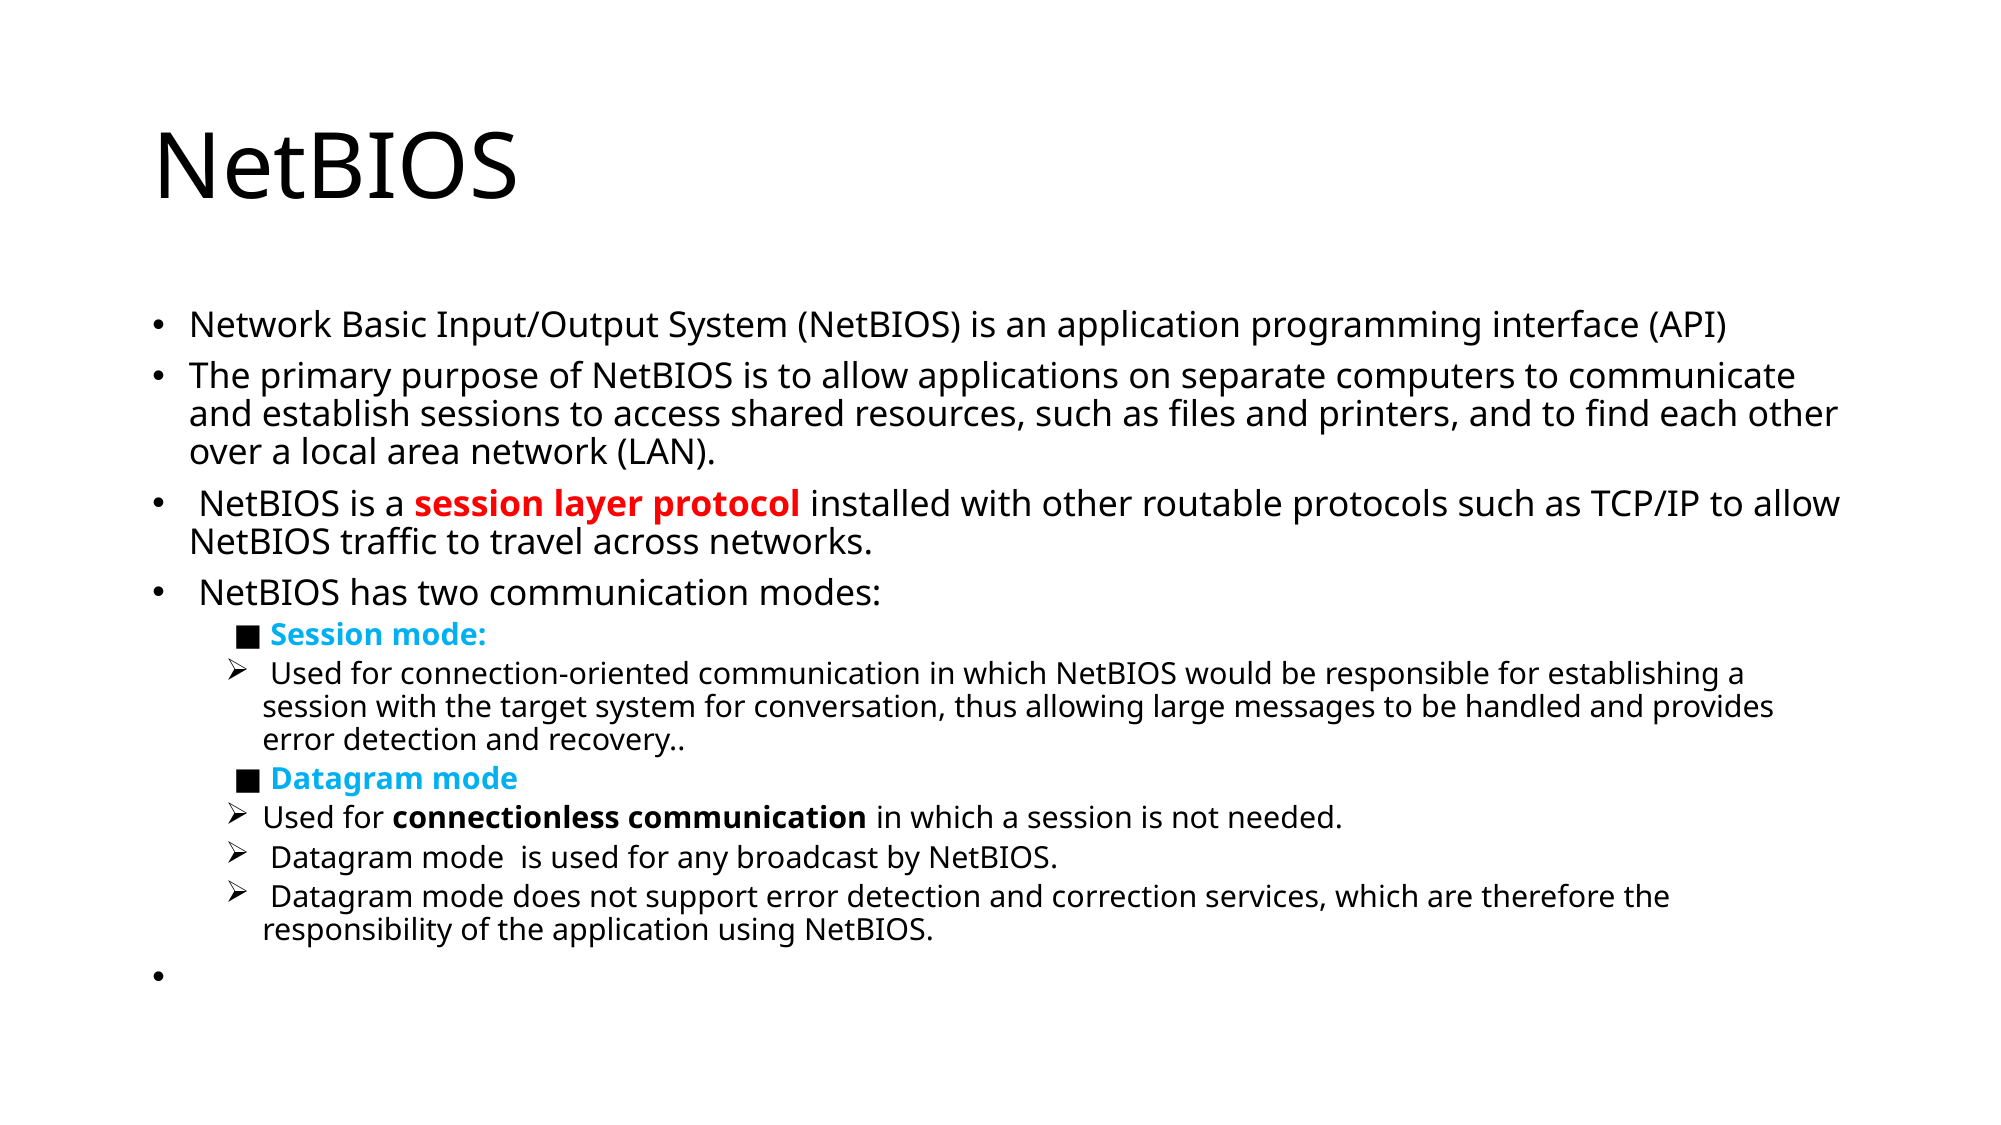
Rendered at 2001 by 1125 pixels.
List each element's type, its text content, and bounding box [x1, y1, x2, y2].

title NetBIOS [137, 59, 1863, 278]
list Network Basic Input/Output System (NetBIOS) is an application programming interface (API) The primary purpose of NetBIOS is to allow applications on separate computers to communicate and establish sessions to access shared resources, such as files and printers, and to find each other over a local area network (LAN). NetBIOS is a session layer protocol installed with other routable protocols such as TCP/IP to allow NetBIOS traffic to travel across networks. NetBIOS has two communication modes: ■ Session mode: Used for connection-oriented communication in which NetBIOS would be responsible for establishing a session with the target system for conversation, thus allowing large messages to be handled and provides error detection and recovery.. ■ Datagram mode Used for connectionless communication in which a session is not needed. Datagram mode is used for any broadcast by NetBIOS. Datagram mode does not support error detection and correction services, which are therefore the responsibility of the application using NetBIOS. [137, 299, 1863, 1014]
